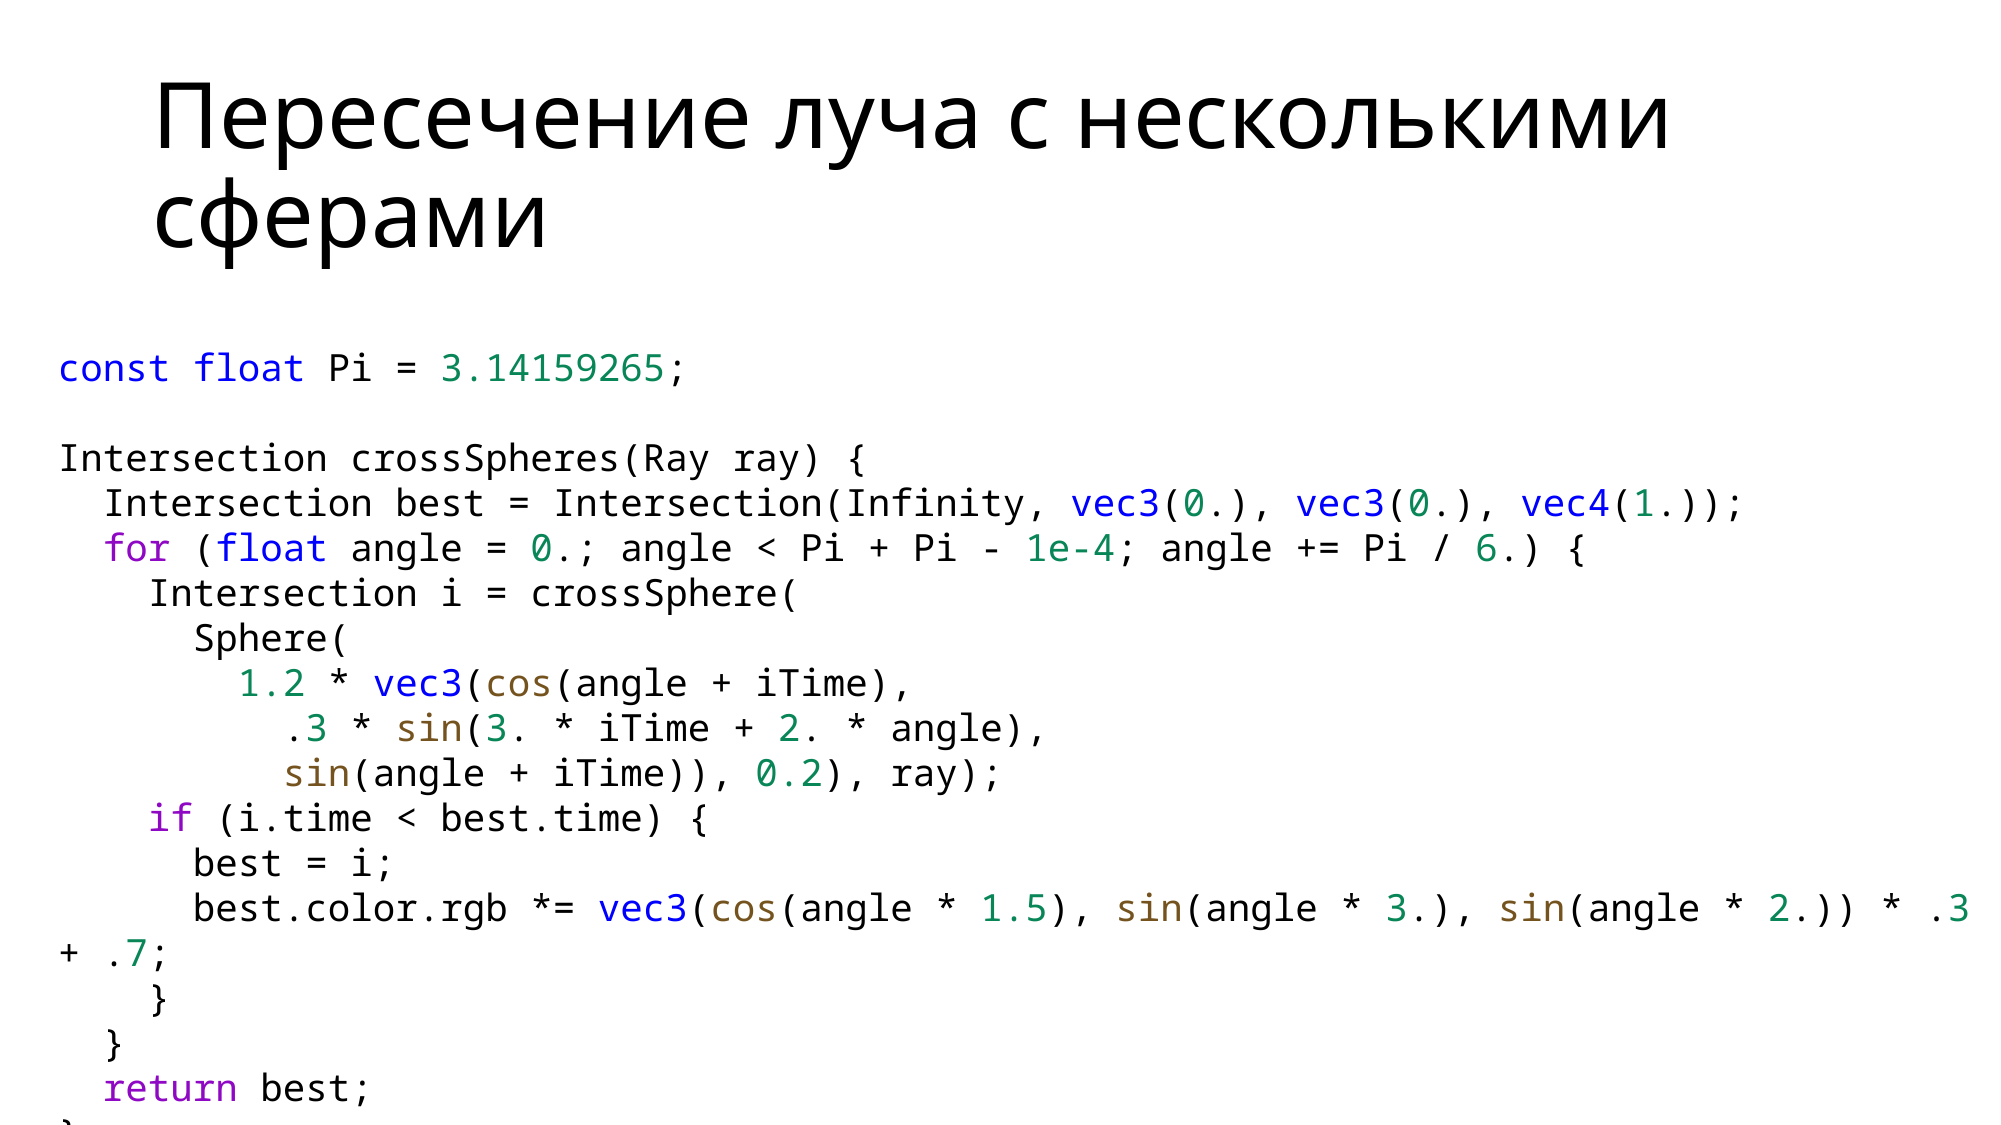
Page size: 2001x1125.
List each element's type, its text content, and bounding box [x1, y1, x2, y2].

text_box const float Pi = 3.14159265; Intersection crossSpheres(Ray ray) { Intersection best = Intersection(Infinity, vec3(0.), vec3(0.), vec4(1.)); for (float angle = 0.; angle < Pi + Pi - 1e-4; angle += Pi / 6.) { Intersection i = crossSphere( Sphere( 1.2 * vec3(cos(angle + iTime), .3 * sin(3. * iTime + 2. * angle), sin(angle + iTime)), 0.2), ray); if (i.time < best.time) { best = i; best.color.rgb *= vec3(cos(angle * 1.5), sin(angle * 3.), sin(angle * 2.)) * .3 + .7; } } return best; } [43, 336, 2000, 1125]
title Пересечение луча с несколькими сферами [137, 59, 1863, 278]
